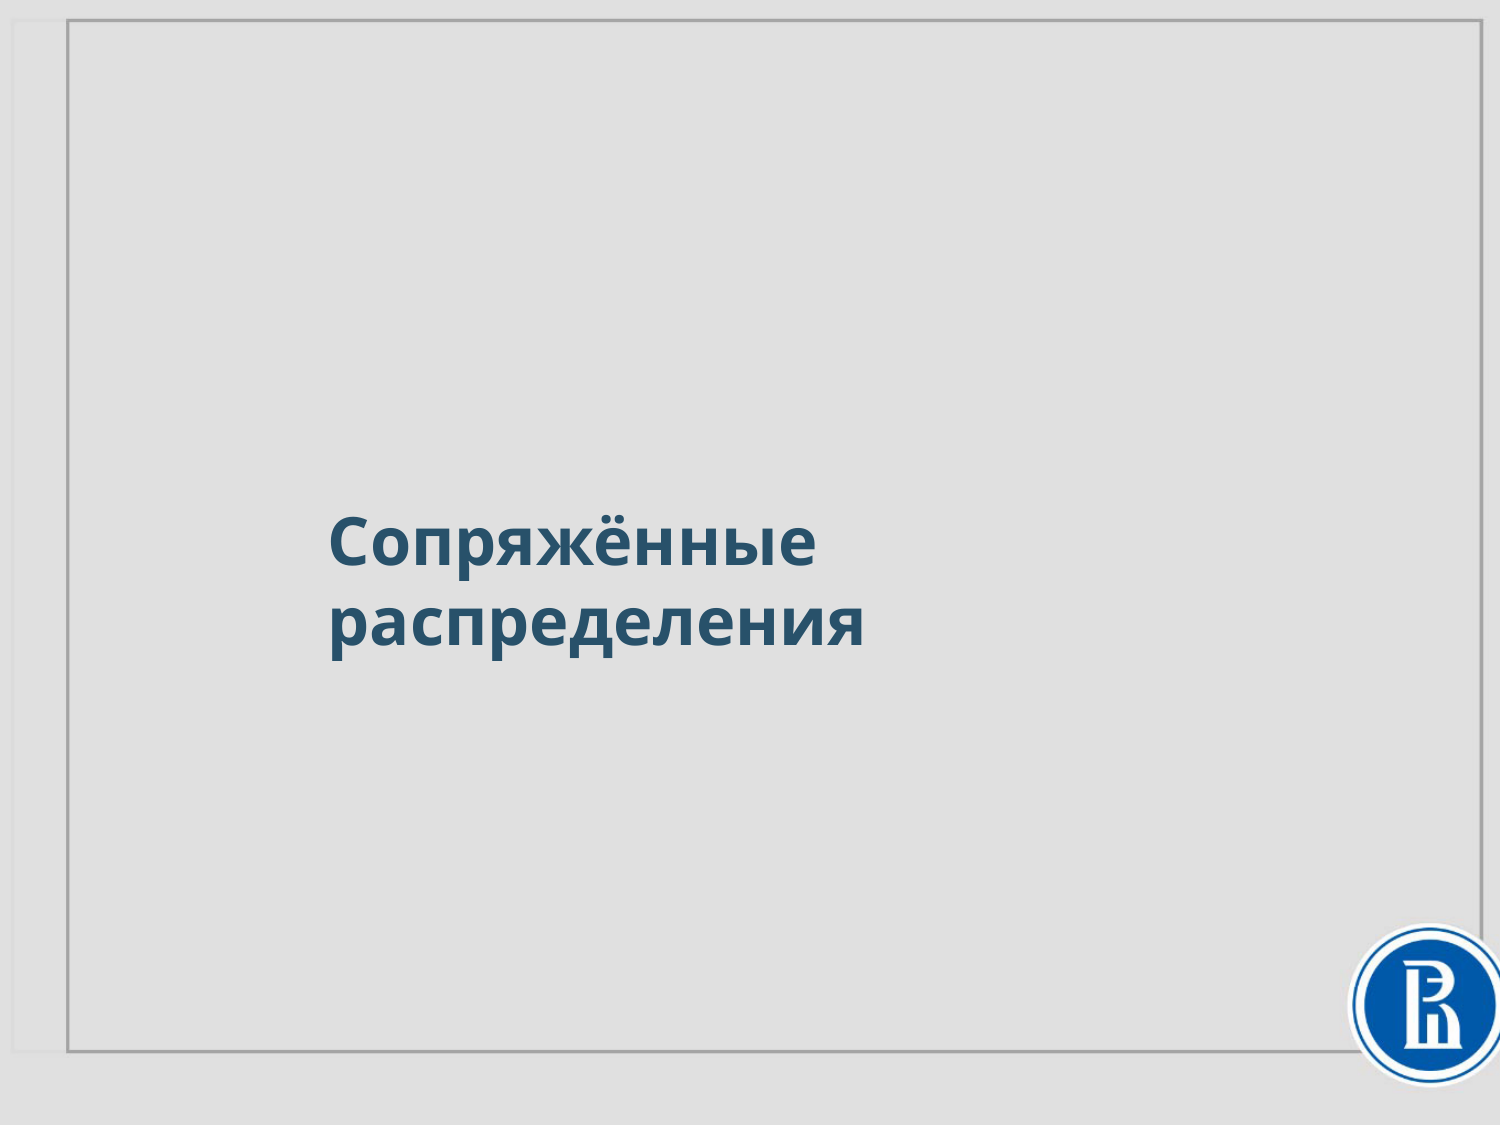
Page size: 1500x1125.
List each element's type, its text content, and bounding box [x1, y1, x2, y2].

picture [0, 0, 1500, 1125]
text_box Сопряжённые распределения [312, 491, 1306, 575]
